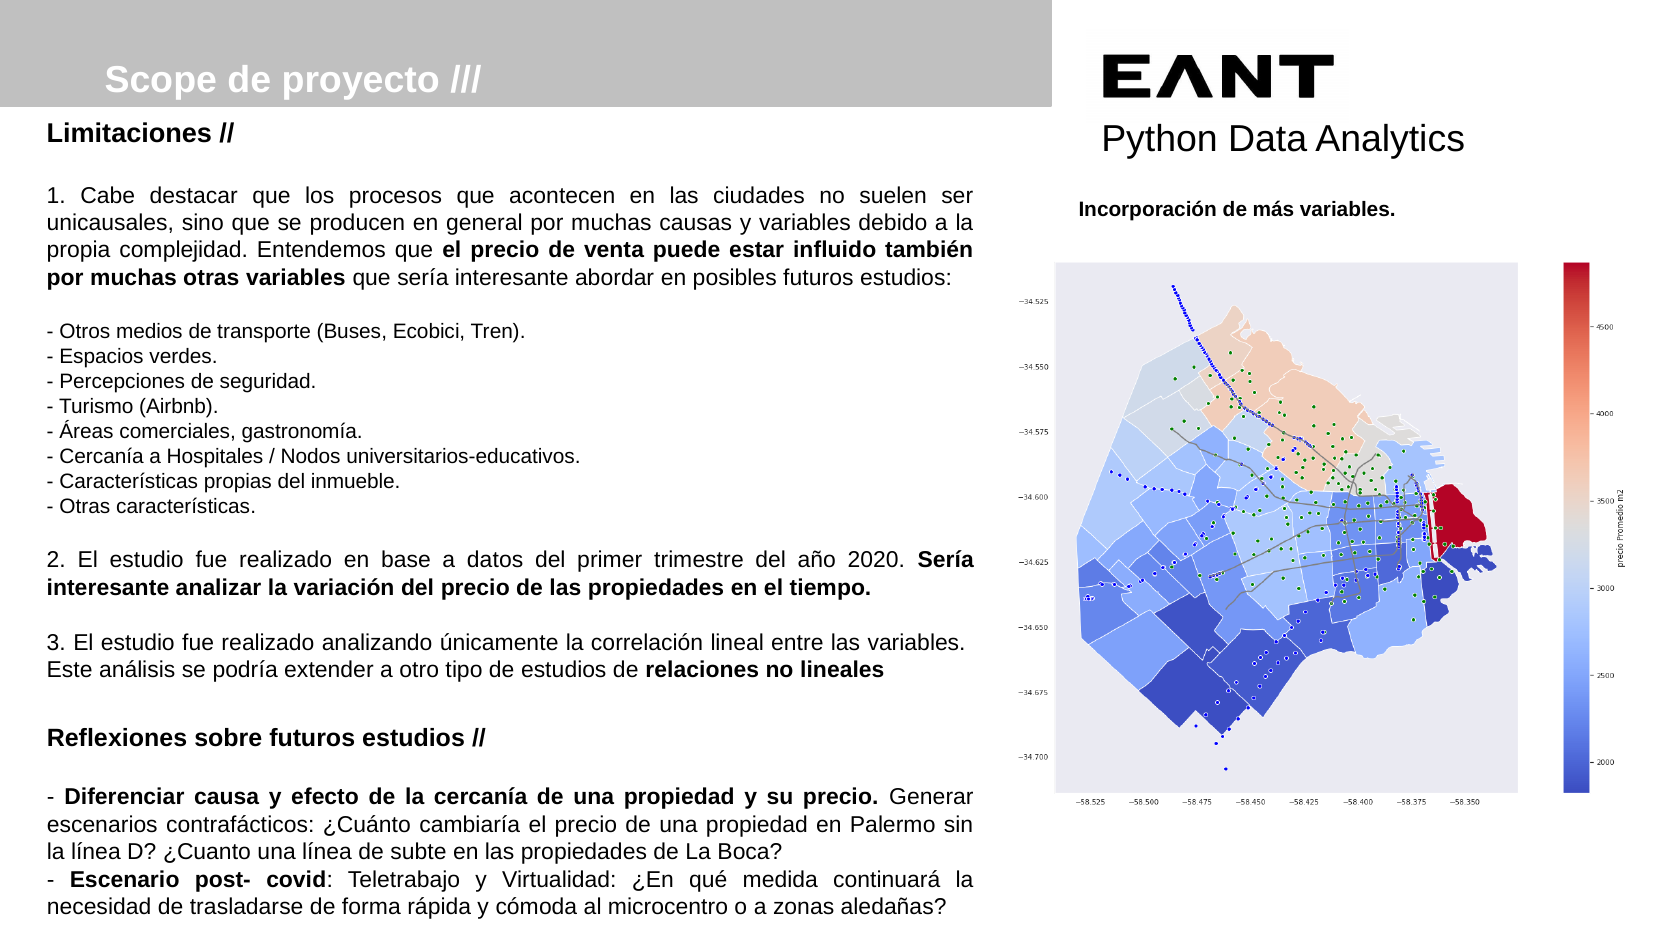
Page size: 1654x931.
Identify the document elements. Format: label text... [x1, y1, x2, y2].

text_box Incorporación de más variables. [1063, 187, 1579, 233]
picture [1013, 257, 1629, 810]
text_box Limitaciones // 1. Cabe destacar que los procesos que acontecen en las ciudades no suelen ser unicausales, sino que se producen en general por muchas causas y variables debido a la propia complejidad. Entendemos que el precio de venta puede estar influido también por muchas otras variables que sería interesante abordar en posibles futuros estudios: - Otros medios de transporte (Buses, Ecobici, Tren). - Espacios verdes. - Percepciones de seguridad. - Turismo (Airbnb). - Áreas comerciales, gastronomía. - Cercanía a Hospitales / Nodos universitarios-educativos. - Características propias del inmueble. - Otras características. 2. El estudio fue realizado en base a datos del primer trimestre del año 2020. Sería interesante analizar la variación del precio de las propiedades en el tiempo. 3. El estudio fue realizado analizando únicamente la correlación lineal entre las variables. Este análisis se podría extender a otro tipo de estudios de relaciones no lineales [31, 107, 989, 706]
picture [1086, 29, 1349, 125]
text_box Scope de proyecto /// [89, 47, 827, 107]
text_box [0, 0, 1052, 107]
text_box Python Data Analytics [1086, 106, 1654, 202]
text_box Reflexiones sobre futuros estudios // - Diferenciar causa y efecto de la cercanía de una propiedad y su precio. Generar escenarios contrafácticos: ¿Cuánto cambiaría el precio de una propiedad en Palermo sin la línea D? ¿Cuanto una línea de subte en las propiedades de La Boca? - Escenario post- covid: Teletrabajo y Virtualidad: ¿En qué medida continuará la necesidad de trasladarse de forma rápida y cómoda al microcentro o a zonas aledañas? [31, 706, 989, 931]
